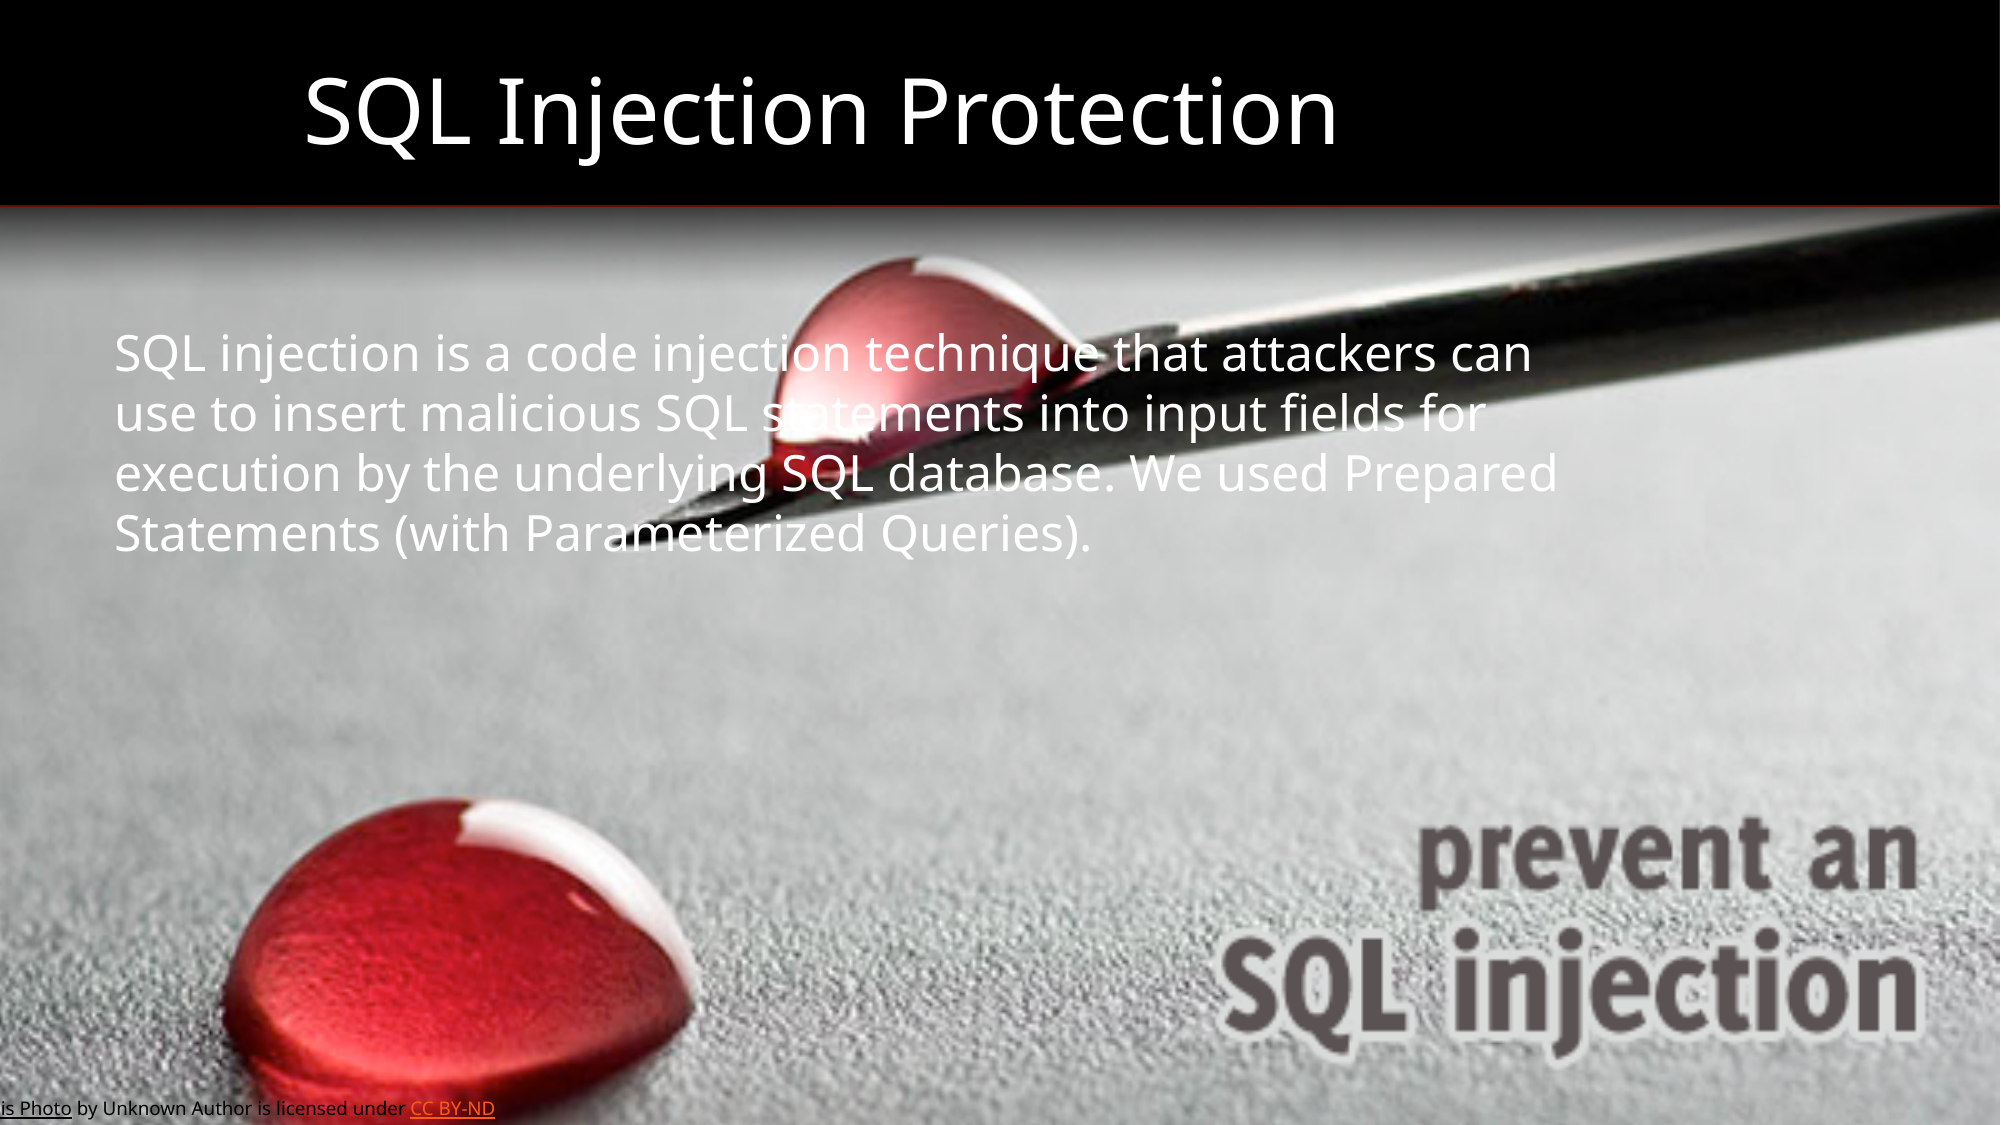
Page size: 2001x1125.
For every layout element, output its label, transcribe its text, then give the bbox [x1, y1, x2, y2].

text_box SQL Injection Protection [288, 45, 1800, 205]
text_box [0, 0, 2000, 205]
picture [0, 205, 2000, 1125]
